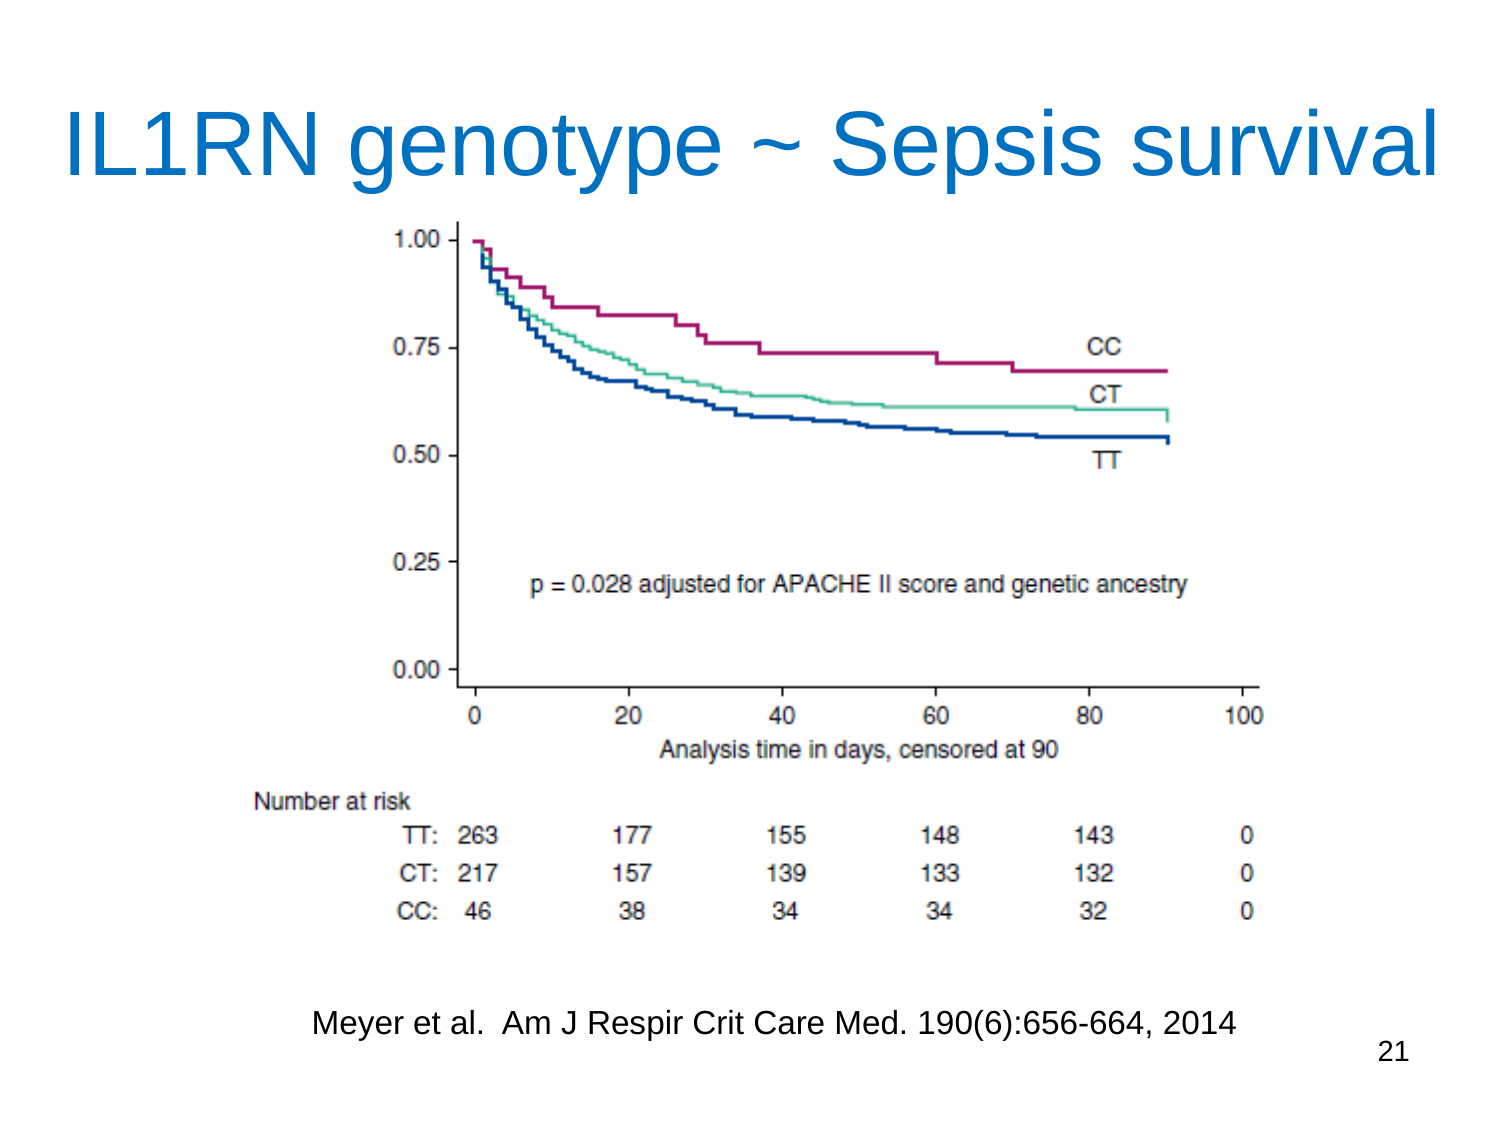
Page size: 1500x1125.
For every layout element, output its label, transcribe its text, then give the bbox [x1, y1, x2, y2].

picture [248, 210, 1271, 928]
slide_number 21 [1074, 1024, 1426, 1103]
title IL1RN genotype ~ Sepsis survival [24, 44, 1482, 233]
text_box Meyer et al. Am J Respir Crit Care Med. 190(6):656-664, 2014 [296, 993, 1296, 1049]
